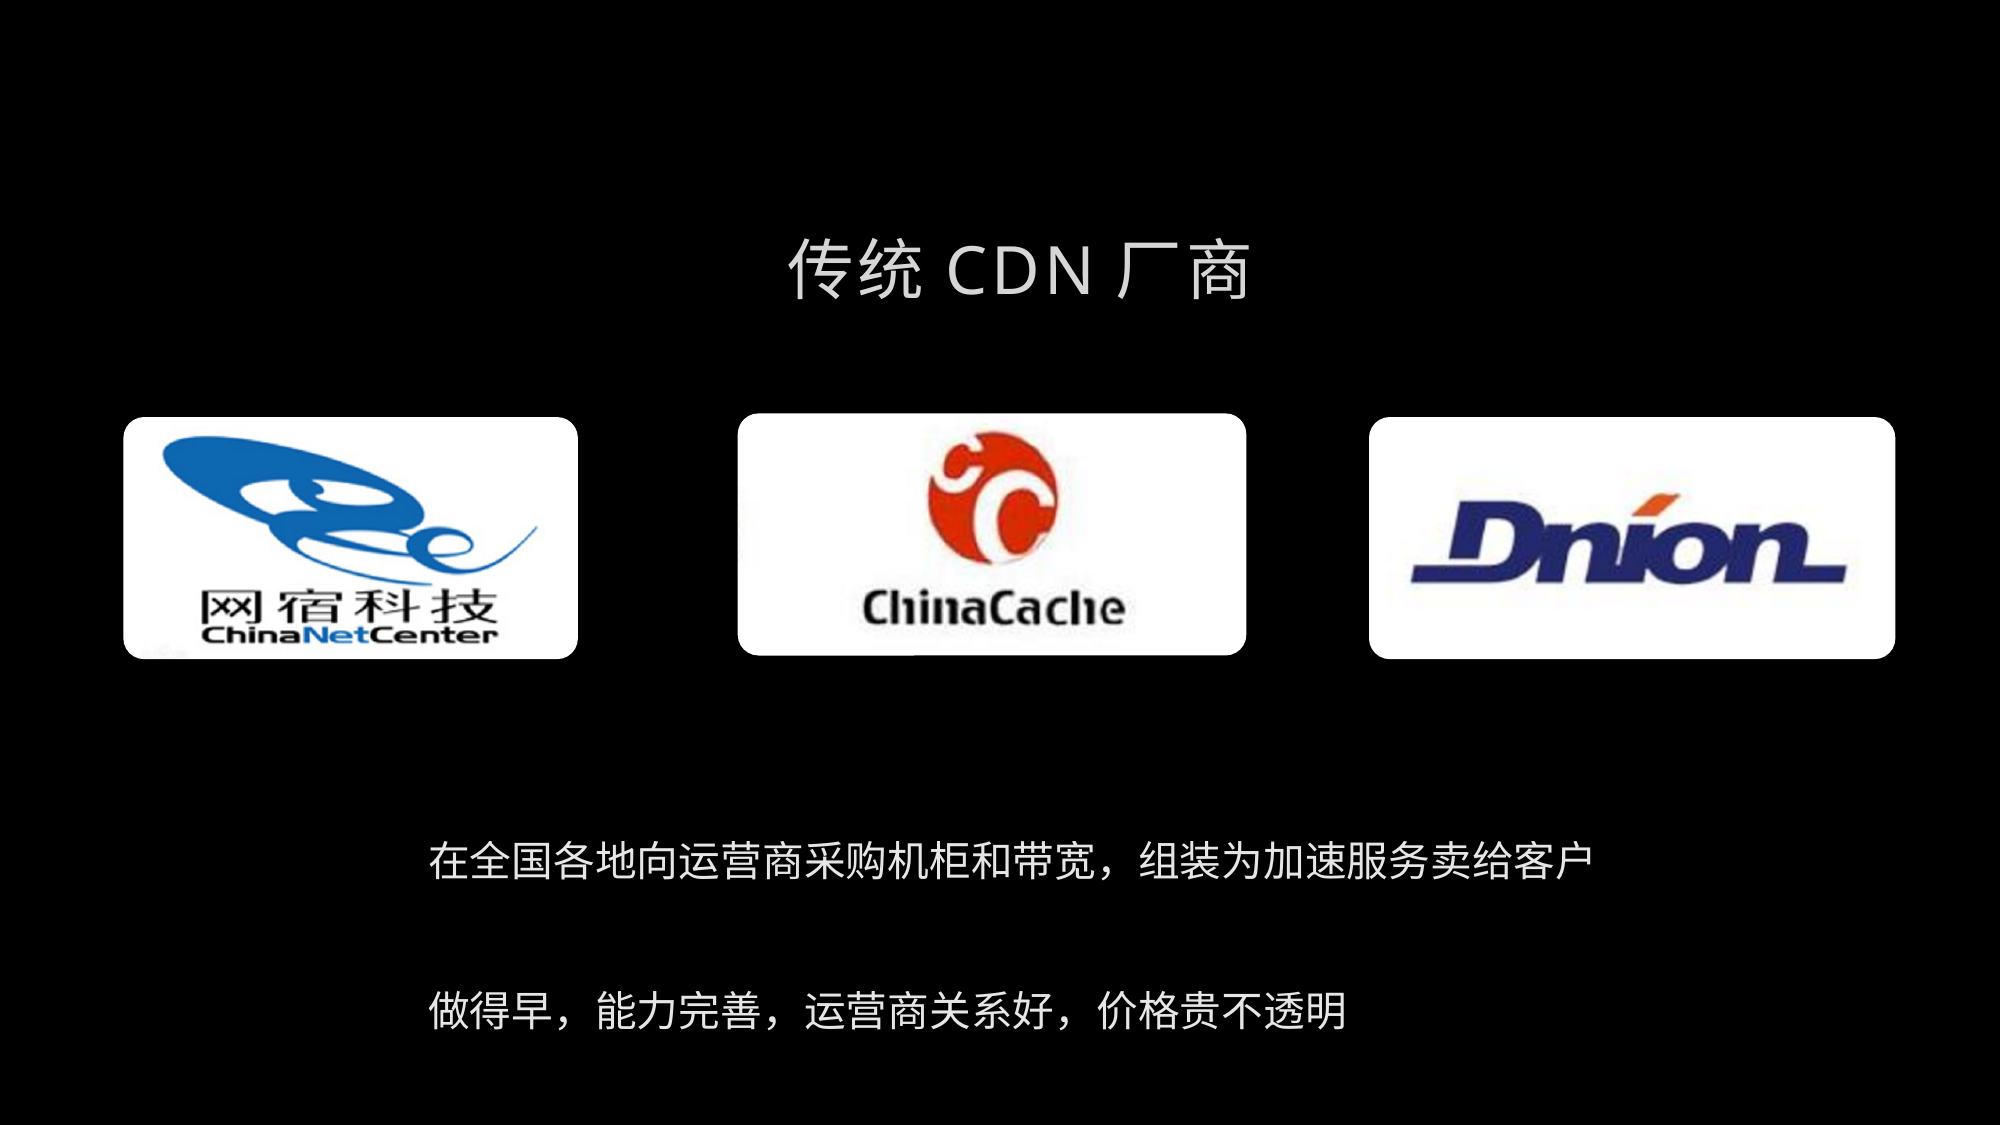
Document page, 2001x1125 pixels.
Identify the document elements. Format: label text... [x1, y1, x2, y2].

text_box 在全国各地向运营商采购机柜和带宽，组装为加速服务卖给客户 做得早，能力完善，运营商关系好，价格贵不透明 [413, 802, 1792, 1043]
text_box 传统CDN厂商 [185, 204, 1855, 316]
picture [737, 413, 1247, 656]
picture [123, 417, 578, 660]
picture [1368, 417, 1896, 660]
